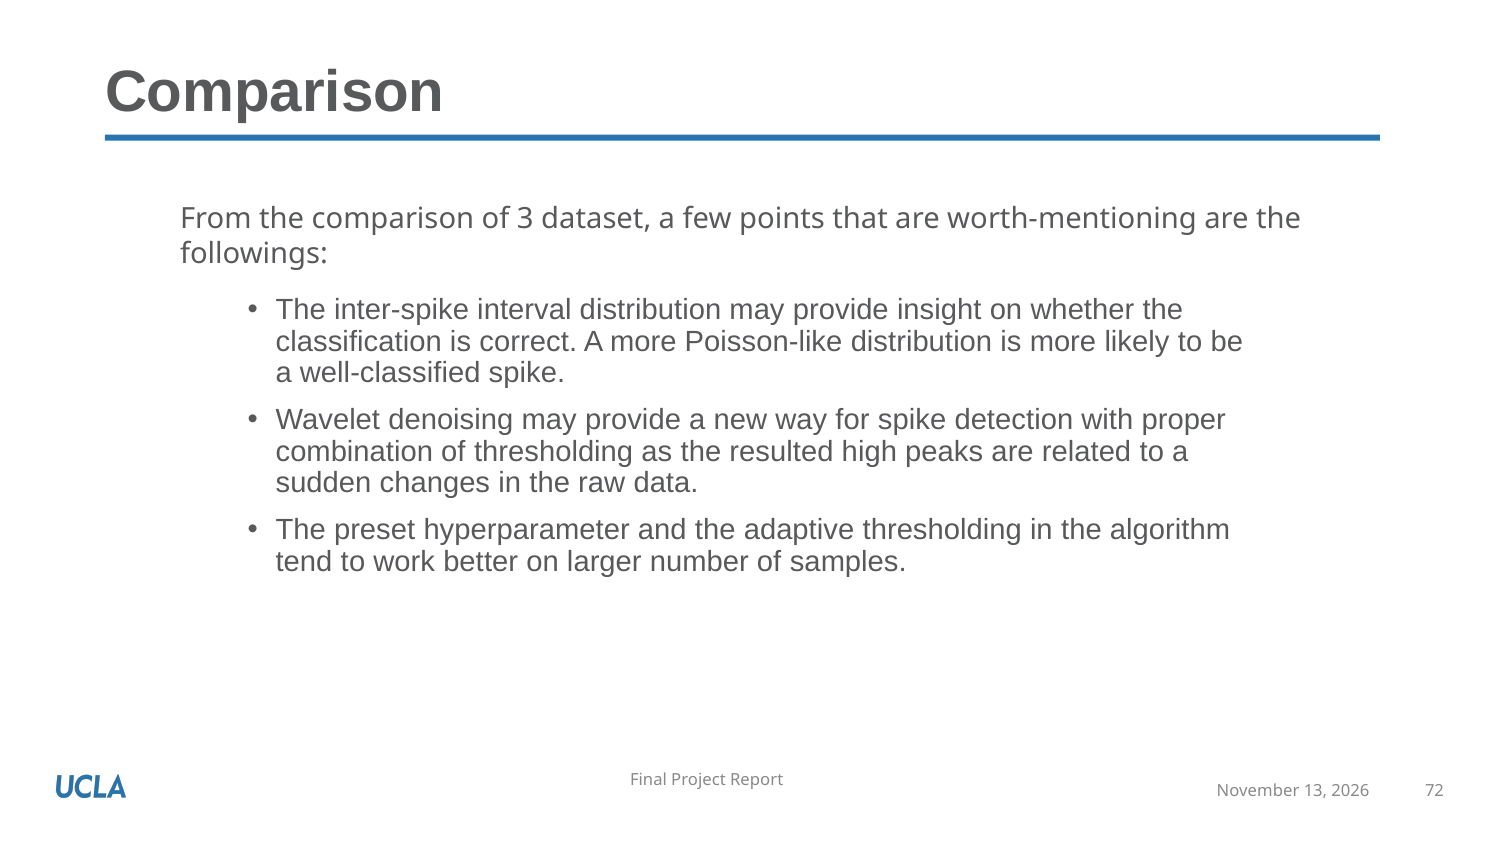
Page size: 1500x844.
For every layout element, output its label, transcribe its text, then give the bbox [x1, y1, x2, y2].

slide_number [1215, 780, 1370, 840]
picture [56, 774, 126, 798]
list The inter-spike interval distribution may provide insight on whether the classification is correct. A more Poisson-like distribution is more likely to be a well-classified spike. Wavelet denoising may provide a new way for spike detection with proper combination of thresholding as the resulted high peaks are related to a sudden changes in the raw data. The preset hyperparameter and the adaptive thresholding in the algorithm tend to work better on larger number of samples. [187, 294, 1248, 583]
slide_number 72 [1425, 780, 1500, 840]
list From the comparison of 3 dataset, a few points that are worth-mentioning are the followings: [180, 199, 1305, 270]
title Comparison [105, 60, 1380, 125]
